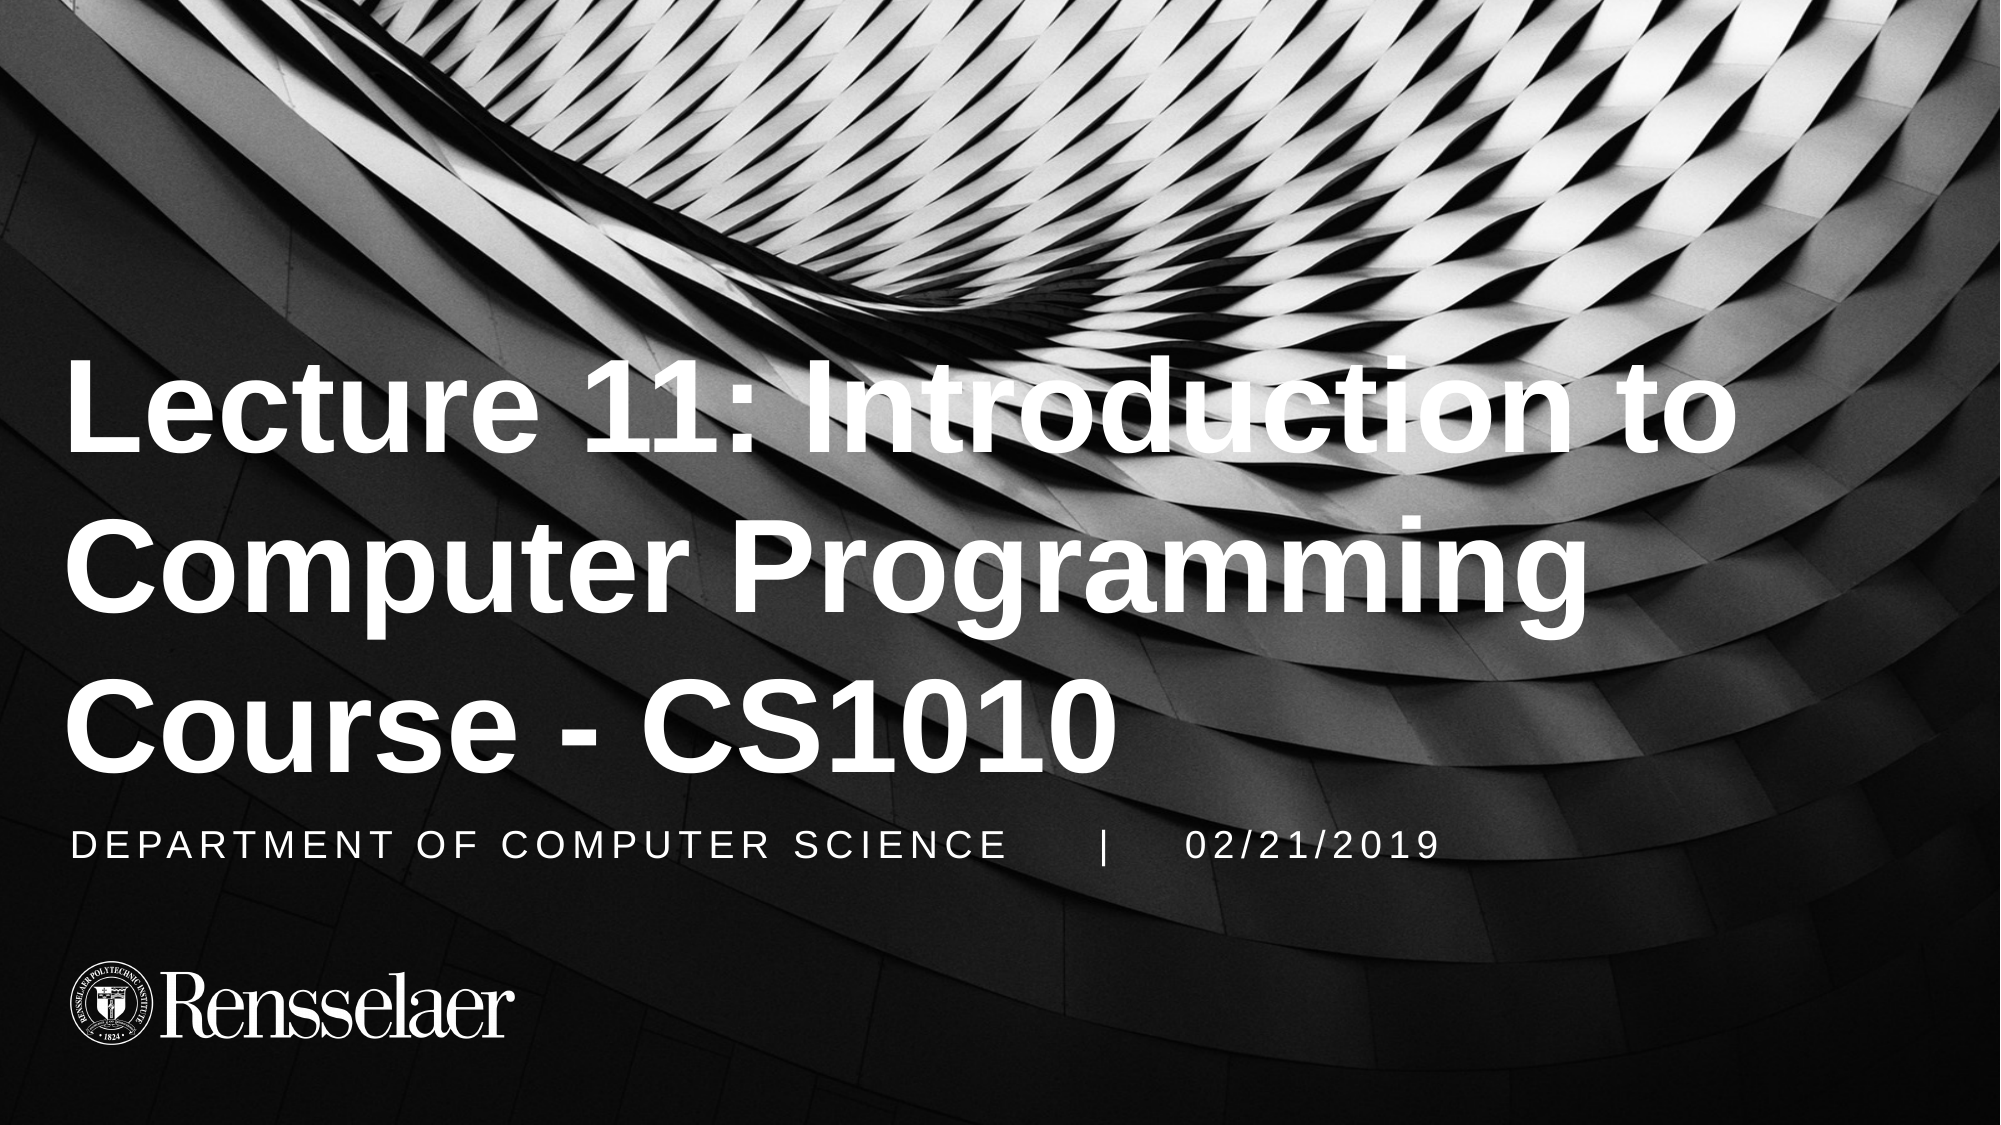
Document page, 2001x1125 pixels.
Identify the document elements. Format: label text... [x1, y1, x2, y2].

subtitle DEPARTMENT OF COMPUTER SCIENCE | 02/21/2019 [54, 812, 1874, 913]
picture [0, 0, 2000, 1125]
title Lecture 11: Introduction to Computer Programming Course - CS1010 [47, 312, 1867, 636]
